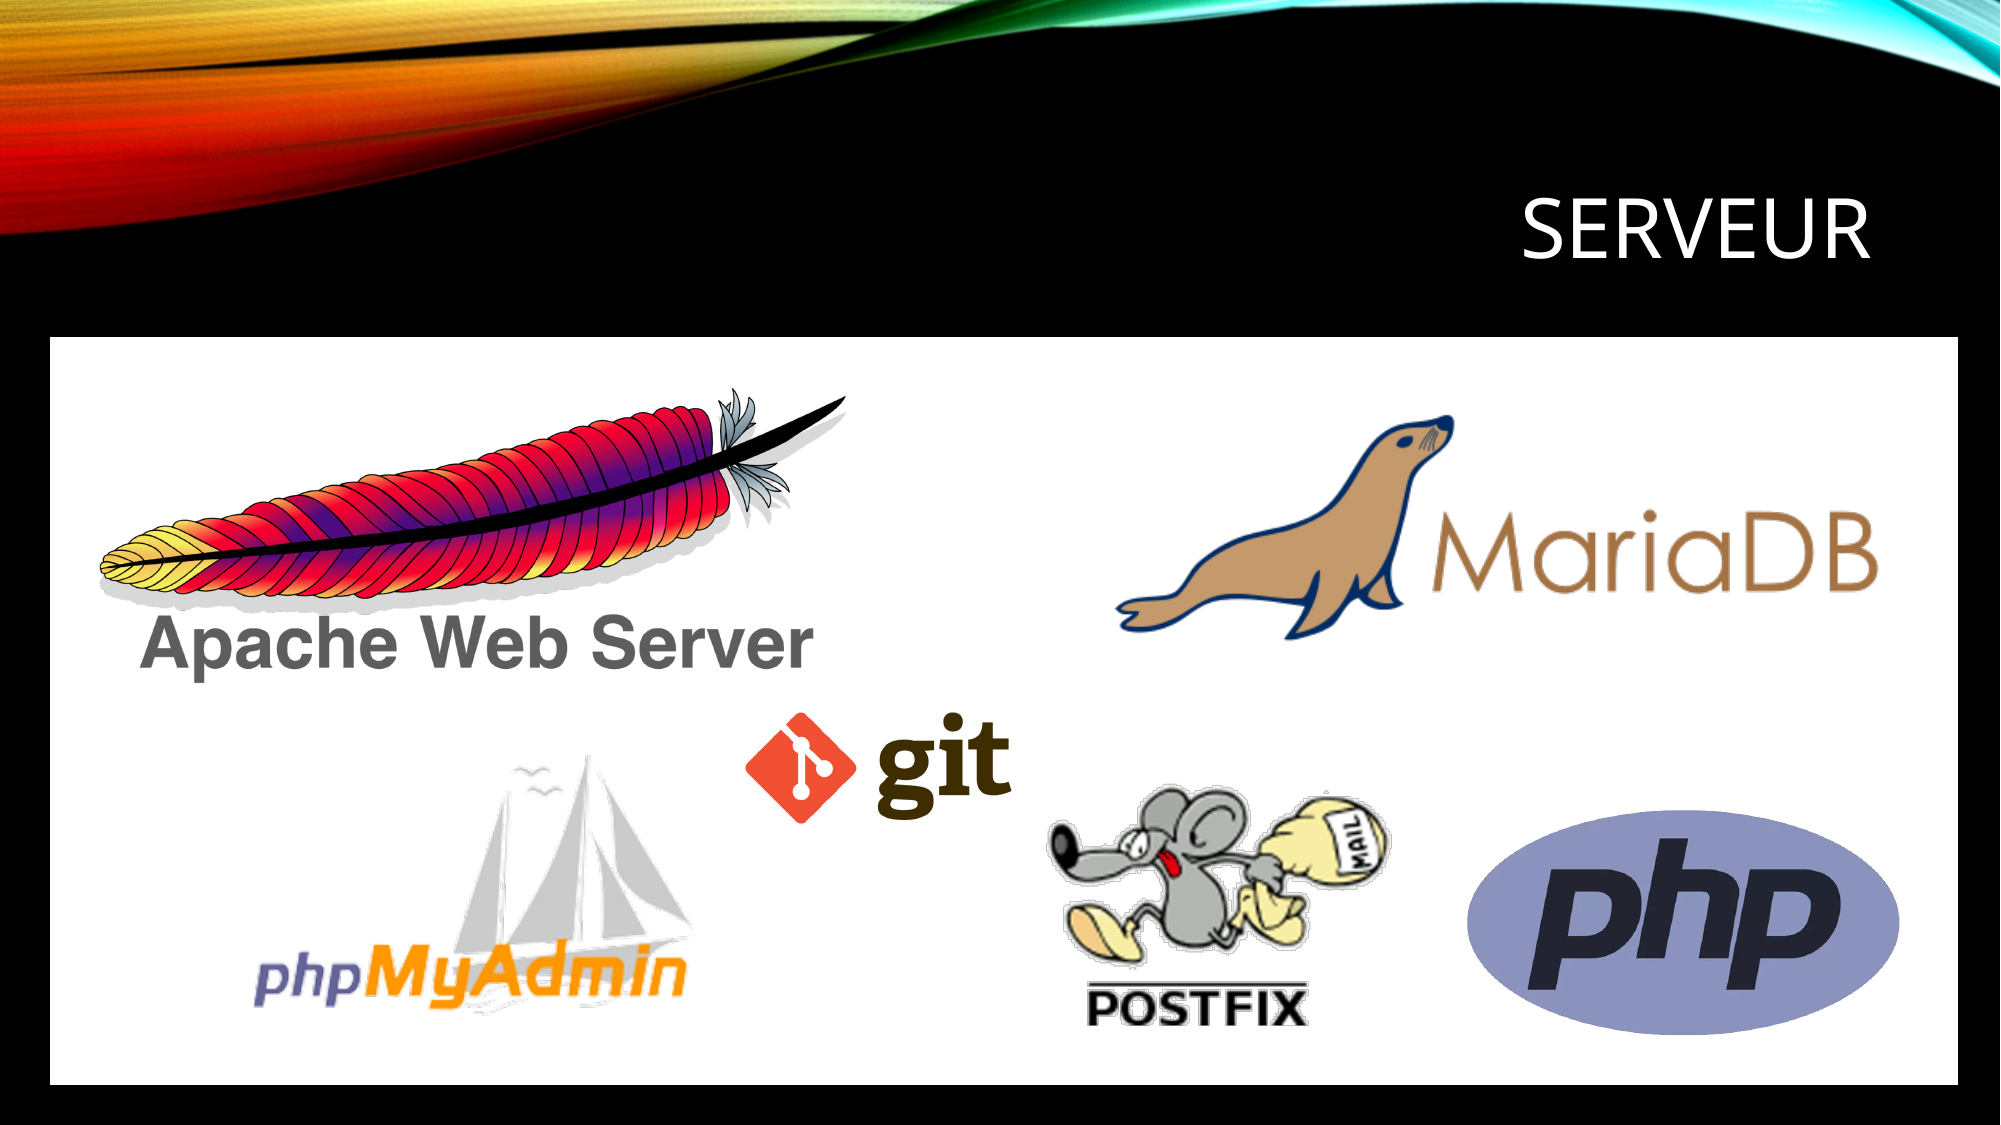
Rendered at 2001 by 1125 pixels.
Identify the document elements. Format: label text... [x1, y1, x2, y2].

title Serveur [474, 125, 1888, 337]
picture [49, 337, 1959, 1109]
picture [0, 0, 2000, 237]
